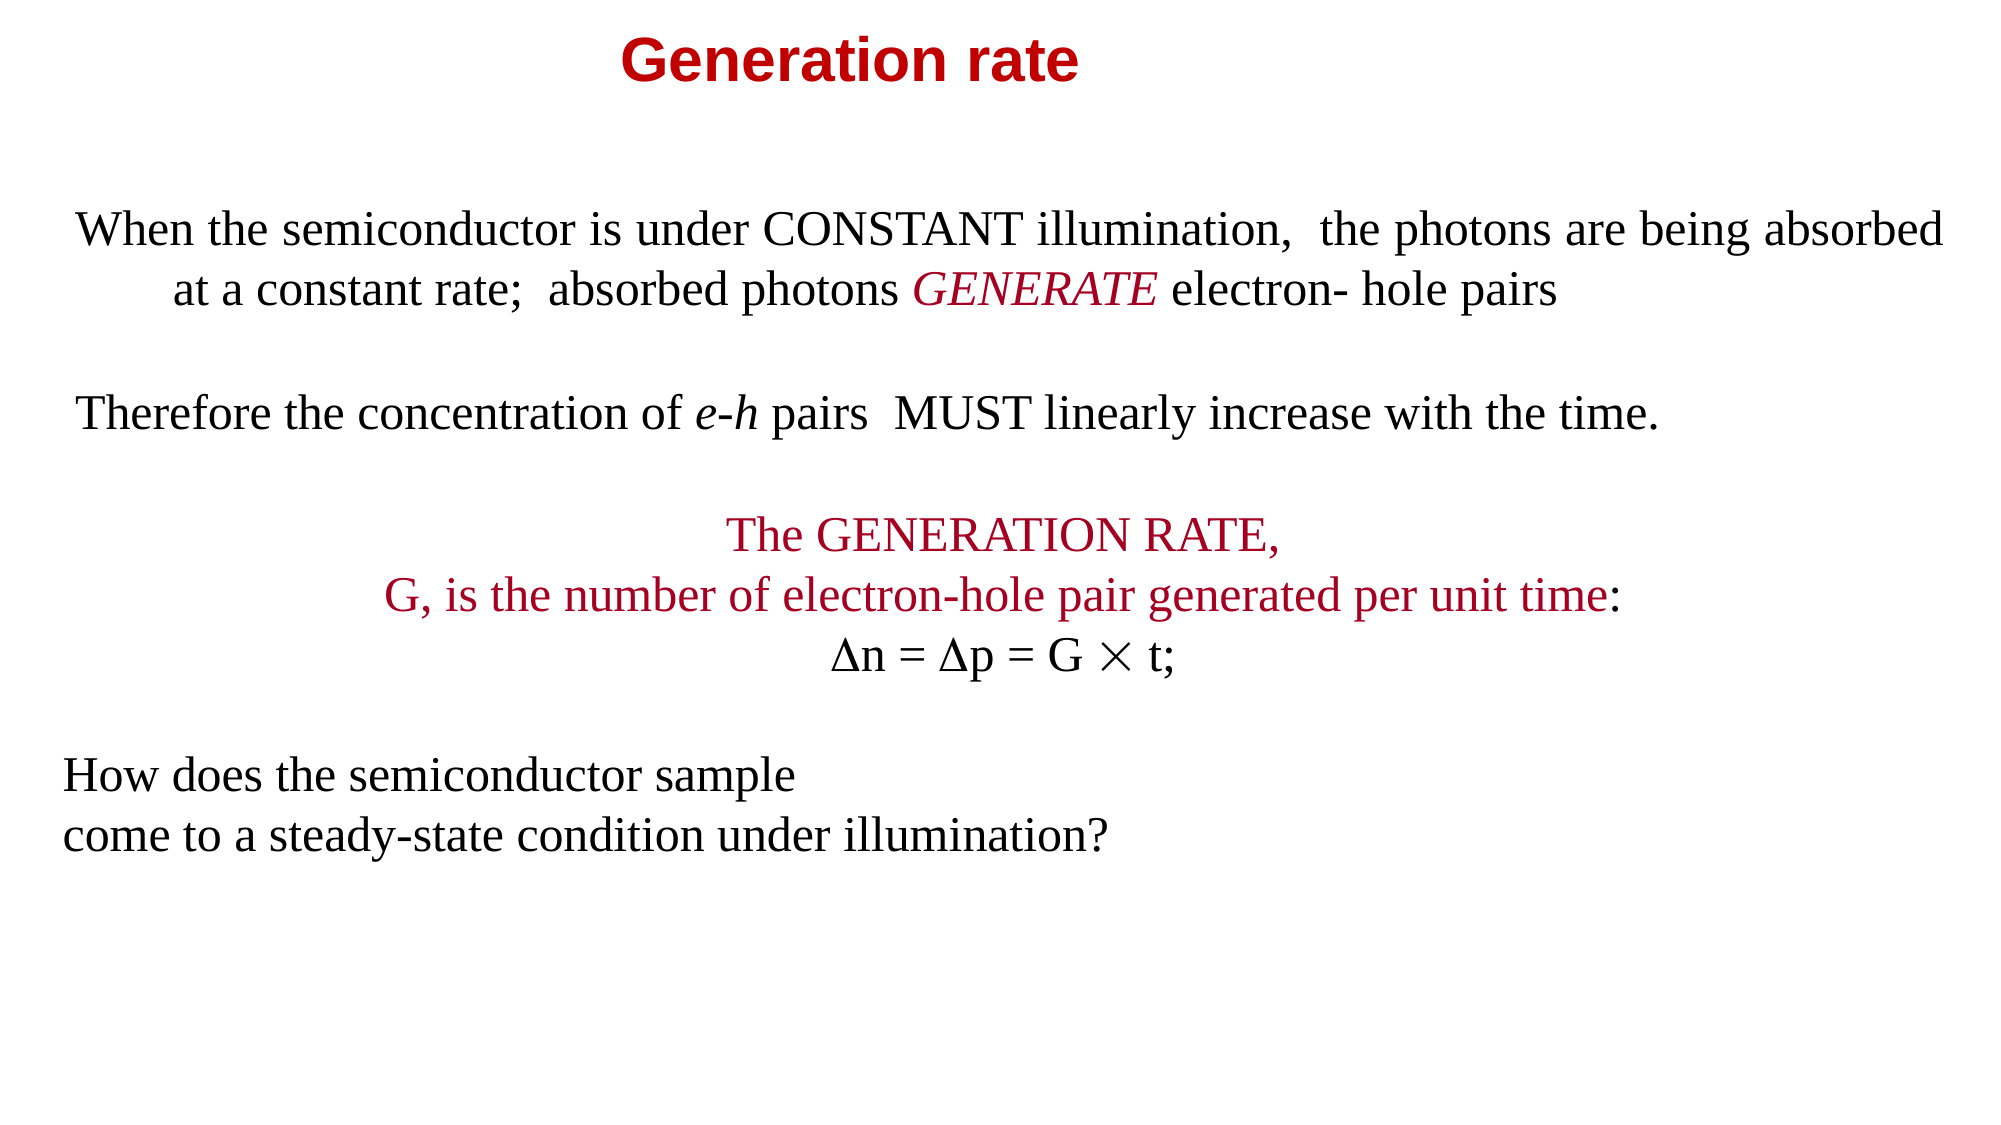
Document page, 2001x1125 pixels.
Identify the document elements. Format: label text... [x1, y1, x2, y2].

title Generation rate [618, 0, 1134, 150]
text_box When the semiconductor is under CONSTANT illumination, the photons are being absorbed at a constant rate; absorbed photons GENERATE electron- hole pairs Therefore the concentration of e-h pairs MUST linearly increase with the time. The GENERATION RATE, G, is the number of electron-hole pair generated per unit time: n = p = G  t; How does the semiconductor sample come to a steady-state condition under illumination? [62, 193, 1956, 862]
